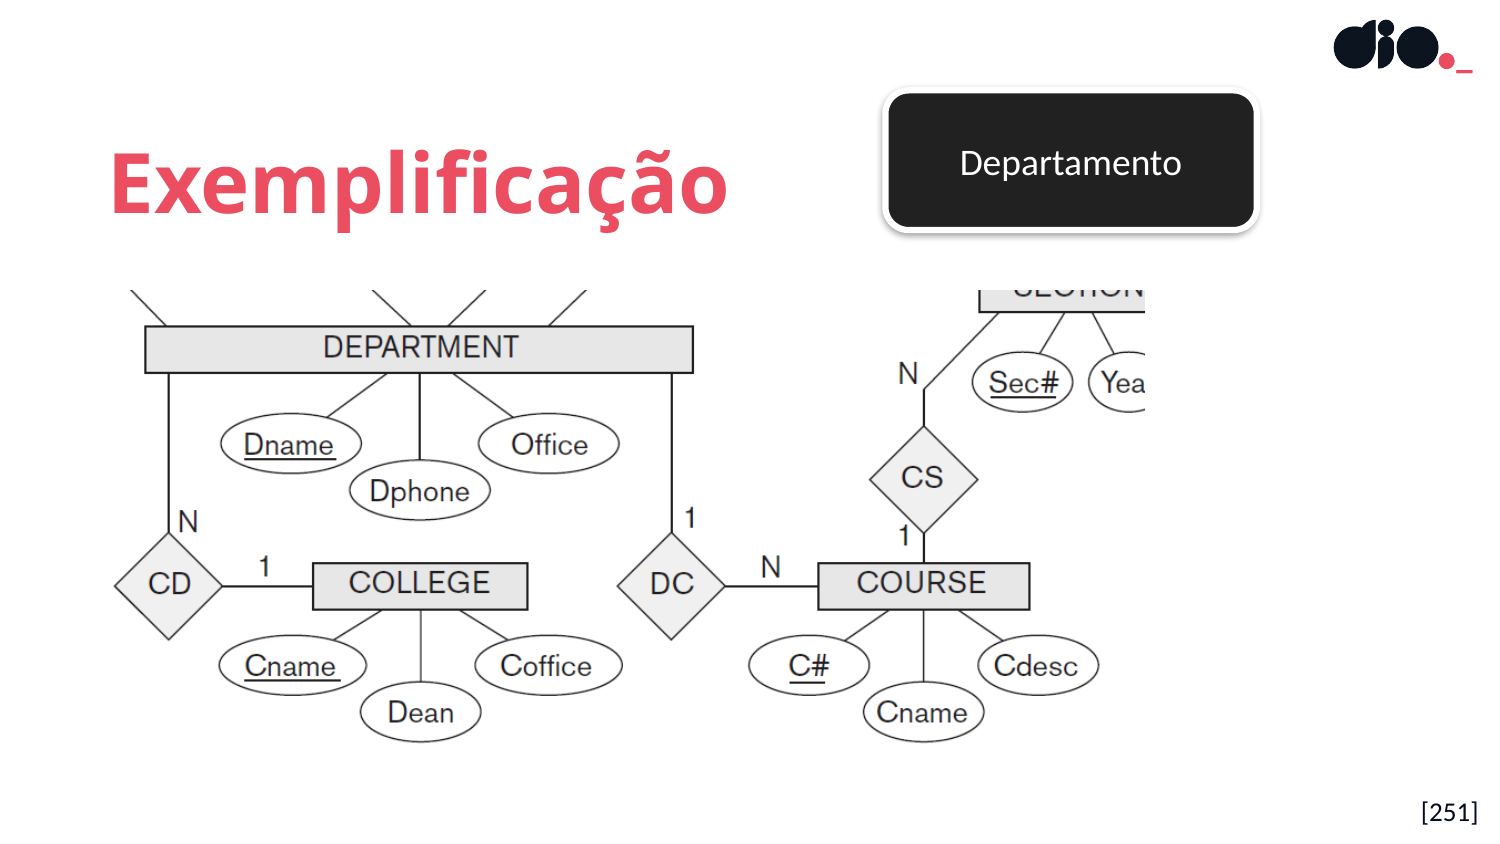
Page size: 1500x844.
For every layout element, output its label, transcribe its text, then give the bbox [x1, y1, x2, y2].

text_box Exemplificação [92, 104, 1408, 243]
picture [1333, 19, 1473, 74]
slide_number [251] [1403, 779, 1494, 844]
picture [110, 290, 1145, 770]
text_box Departamento [882, 87, 1261, 234]
